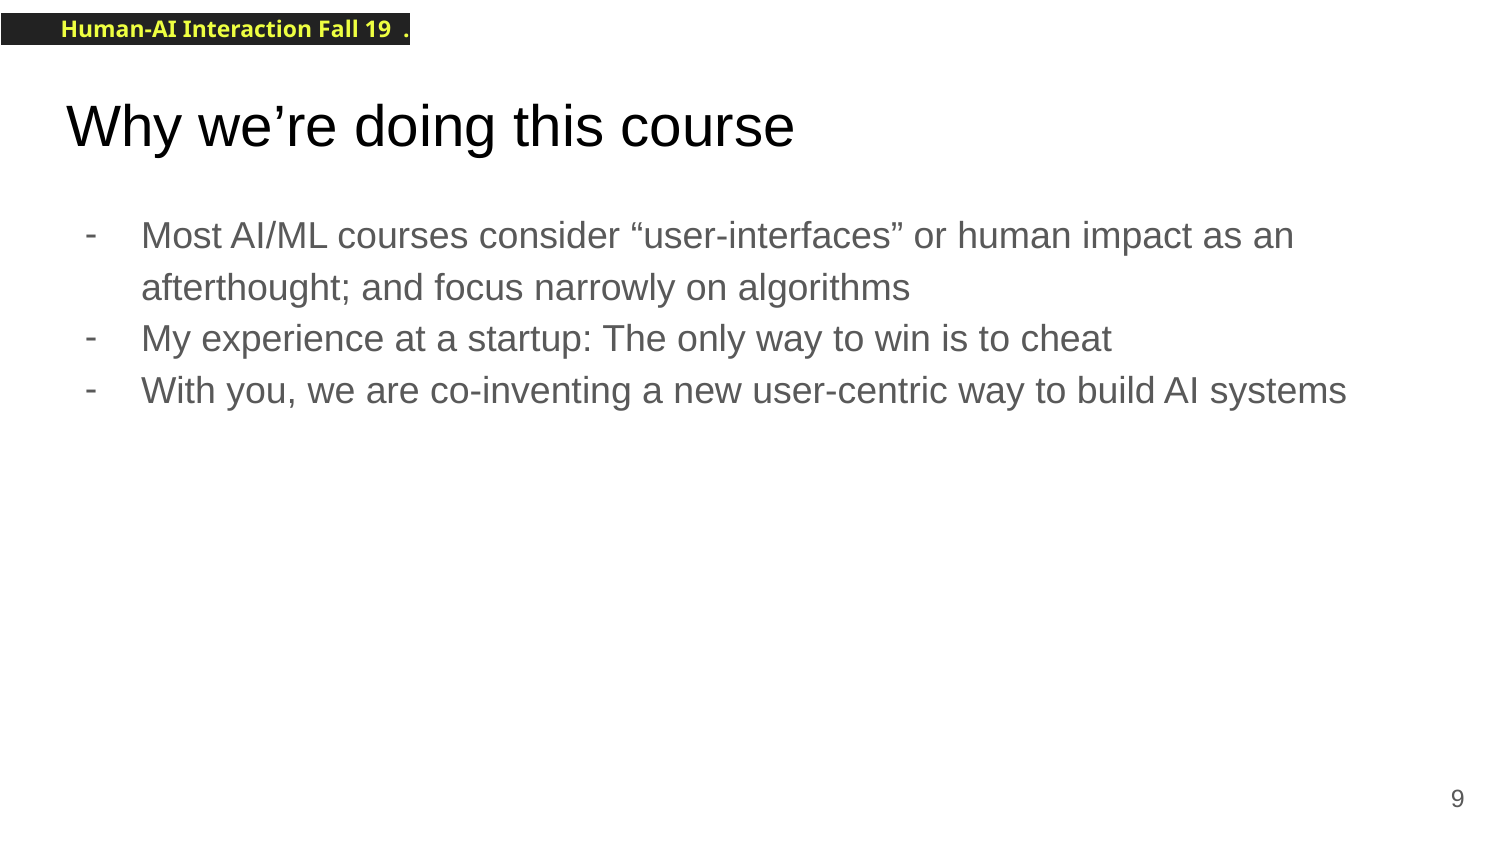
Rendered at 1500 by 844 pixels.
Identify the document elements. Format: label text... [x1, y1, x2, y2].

title Why we’re doing this course [51, 72, 1449, 167]
slide_number ‹#› [1389, 764, 1480, 830]
list Most AI/ML courses consider “user-interfaces” or human impact as an afterthought; and focus narrowly on algorithms My experience at a startup: The only way to win is to cheat With you, we are co-inventing a new user-centric way to build AI systems [51, 189, 1449, 750]
